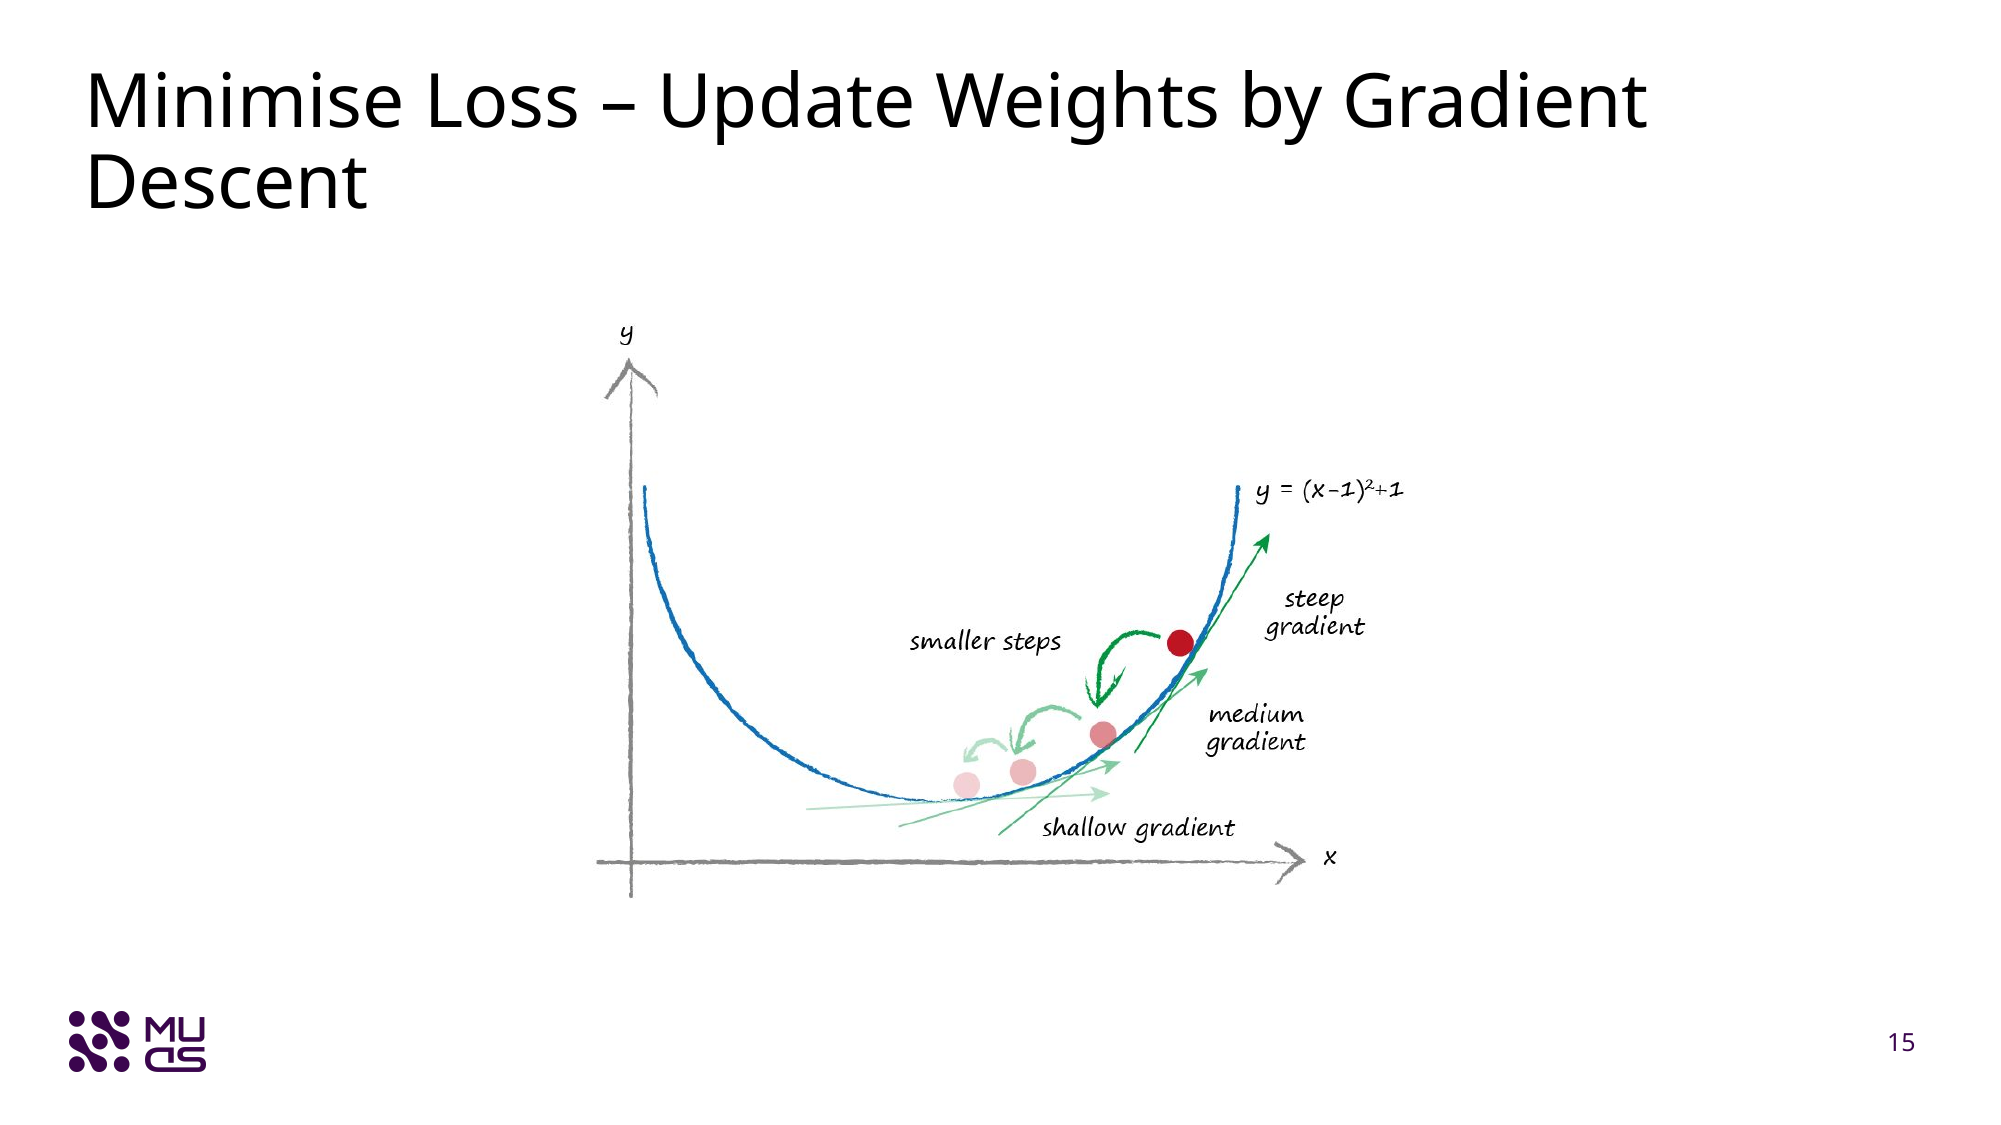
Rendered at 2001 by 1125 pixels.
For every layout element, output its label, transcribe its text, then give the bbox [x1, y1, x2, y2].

title Minimise Loss – Update Weights by Gradient Descent [69, 84, 1931, 204]
slide_number 15 [1862, 1013, 1931, 1074]
picture [69, 1011, 206, 1072]
picture [584, 308, 1416, 909]
